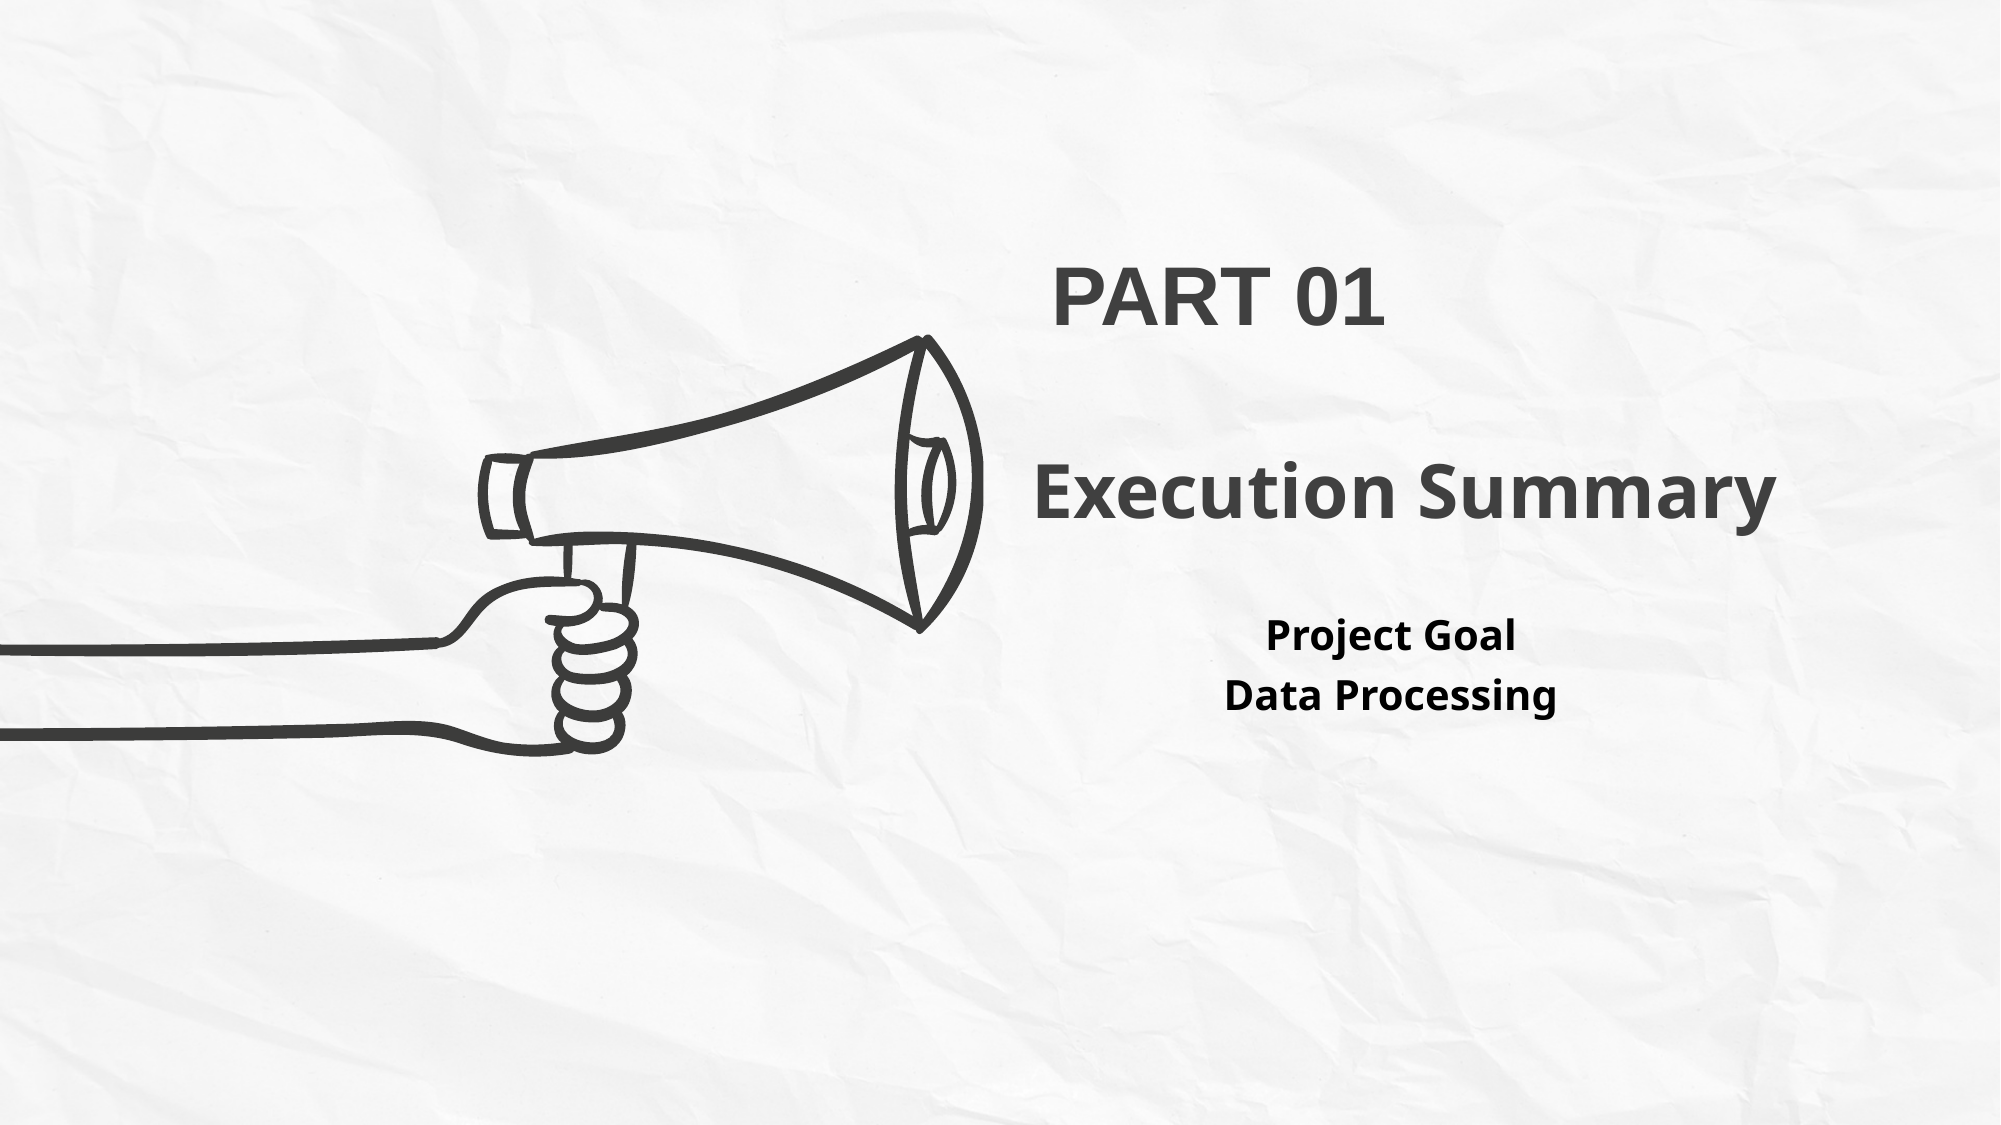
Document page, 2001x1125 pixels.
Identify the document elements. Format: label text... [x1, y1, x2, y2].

text_box Execution Summary [1016, 418, 1858, 542]
text_box PART 01 [1036, 214, 1746, 350]
text_box Project Goal Data Processing [1122, 591, 1660, 726]
picture [0, 334, 984, 758]
